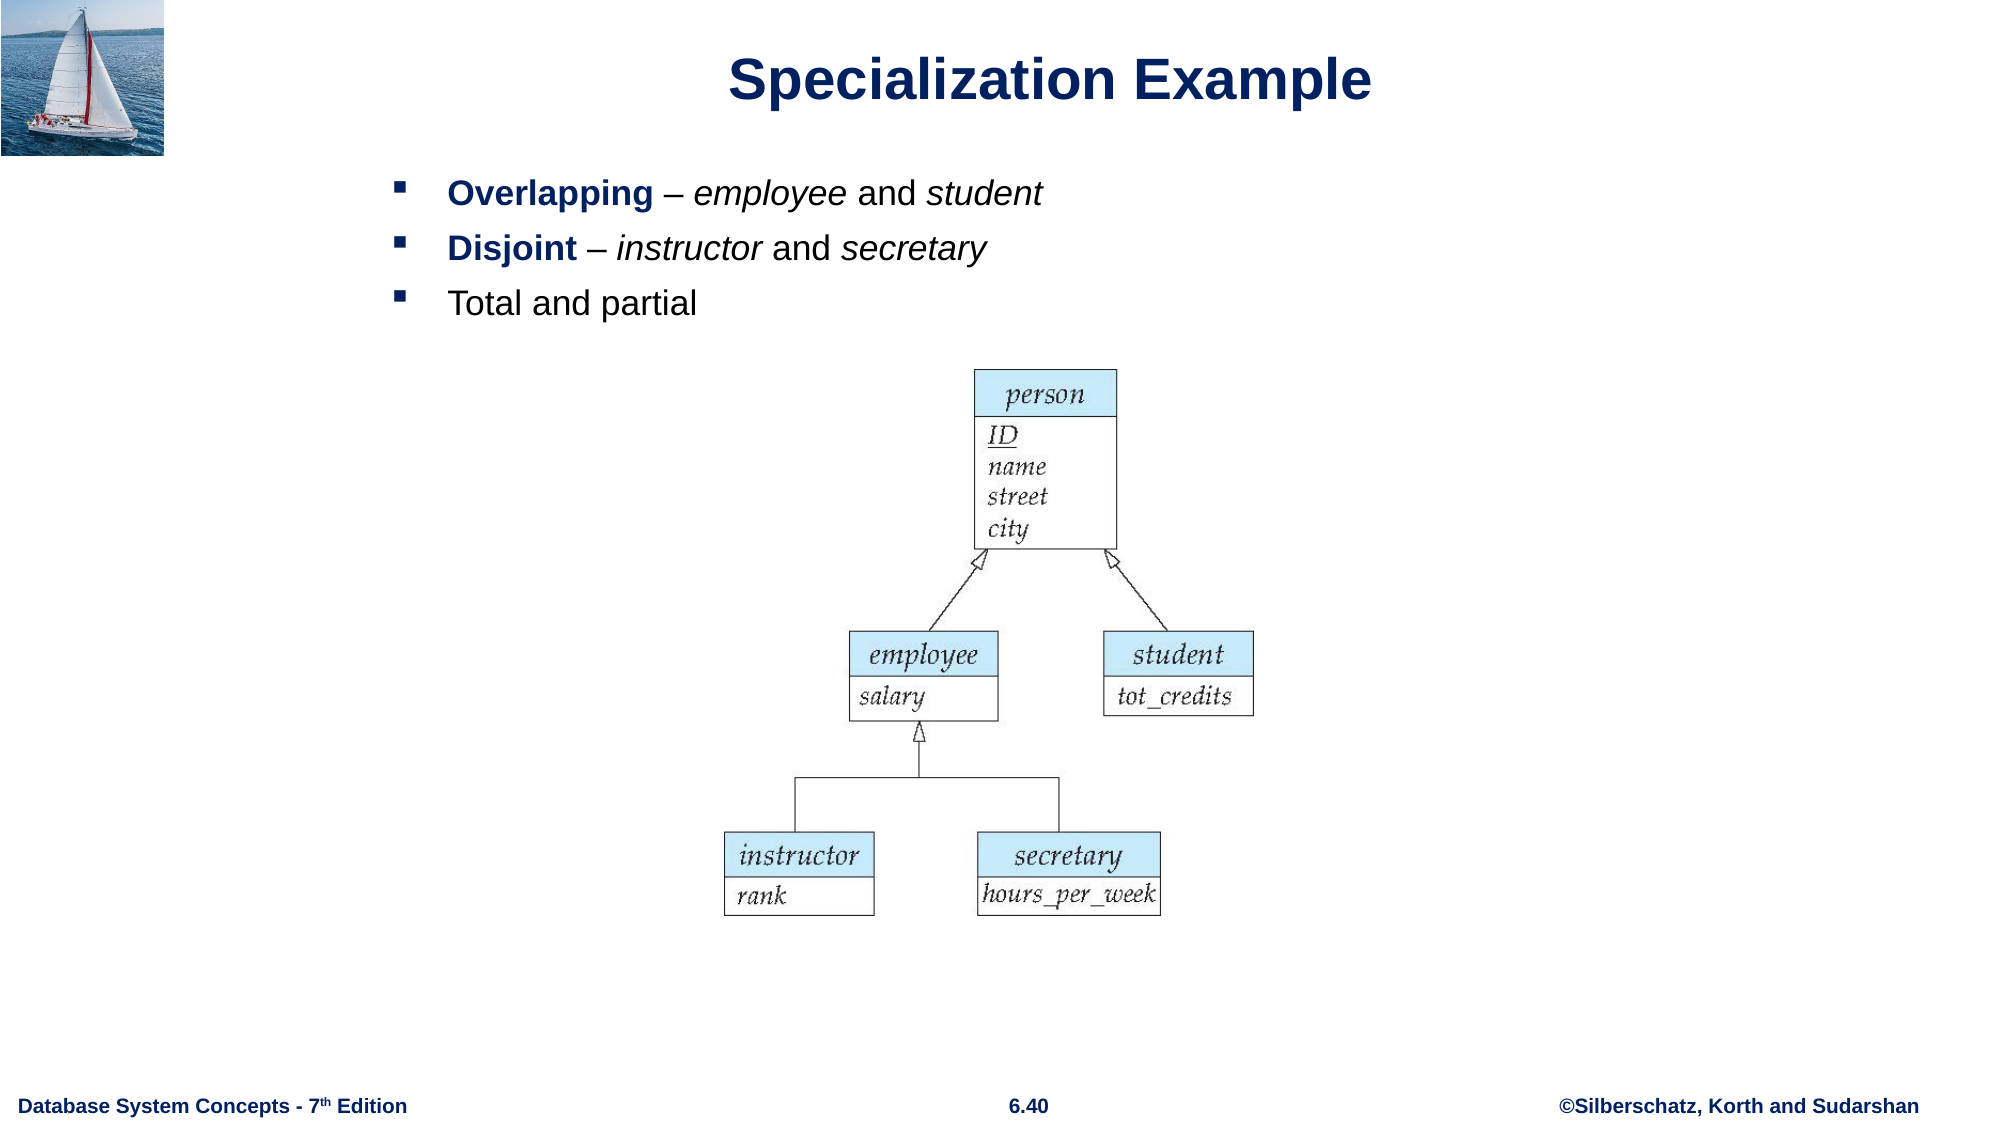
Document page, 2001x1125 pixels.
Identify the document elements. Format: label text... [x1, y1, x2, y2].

picture [1, 0, 164, 156]
picture [723, 369, 1254, 916]
list Overlapping – employee and student Disjoint – instructor and secretary Total and partial [376, 162, 1638, 367]
title Specialization Example [167, 18, 1935, 120]
